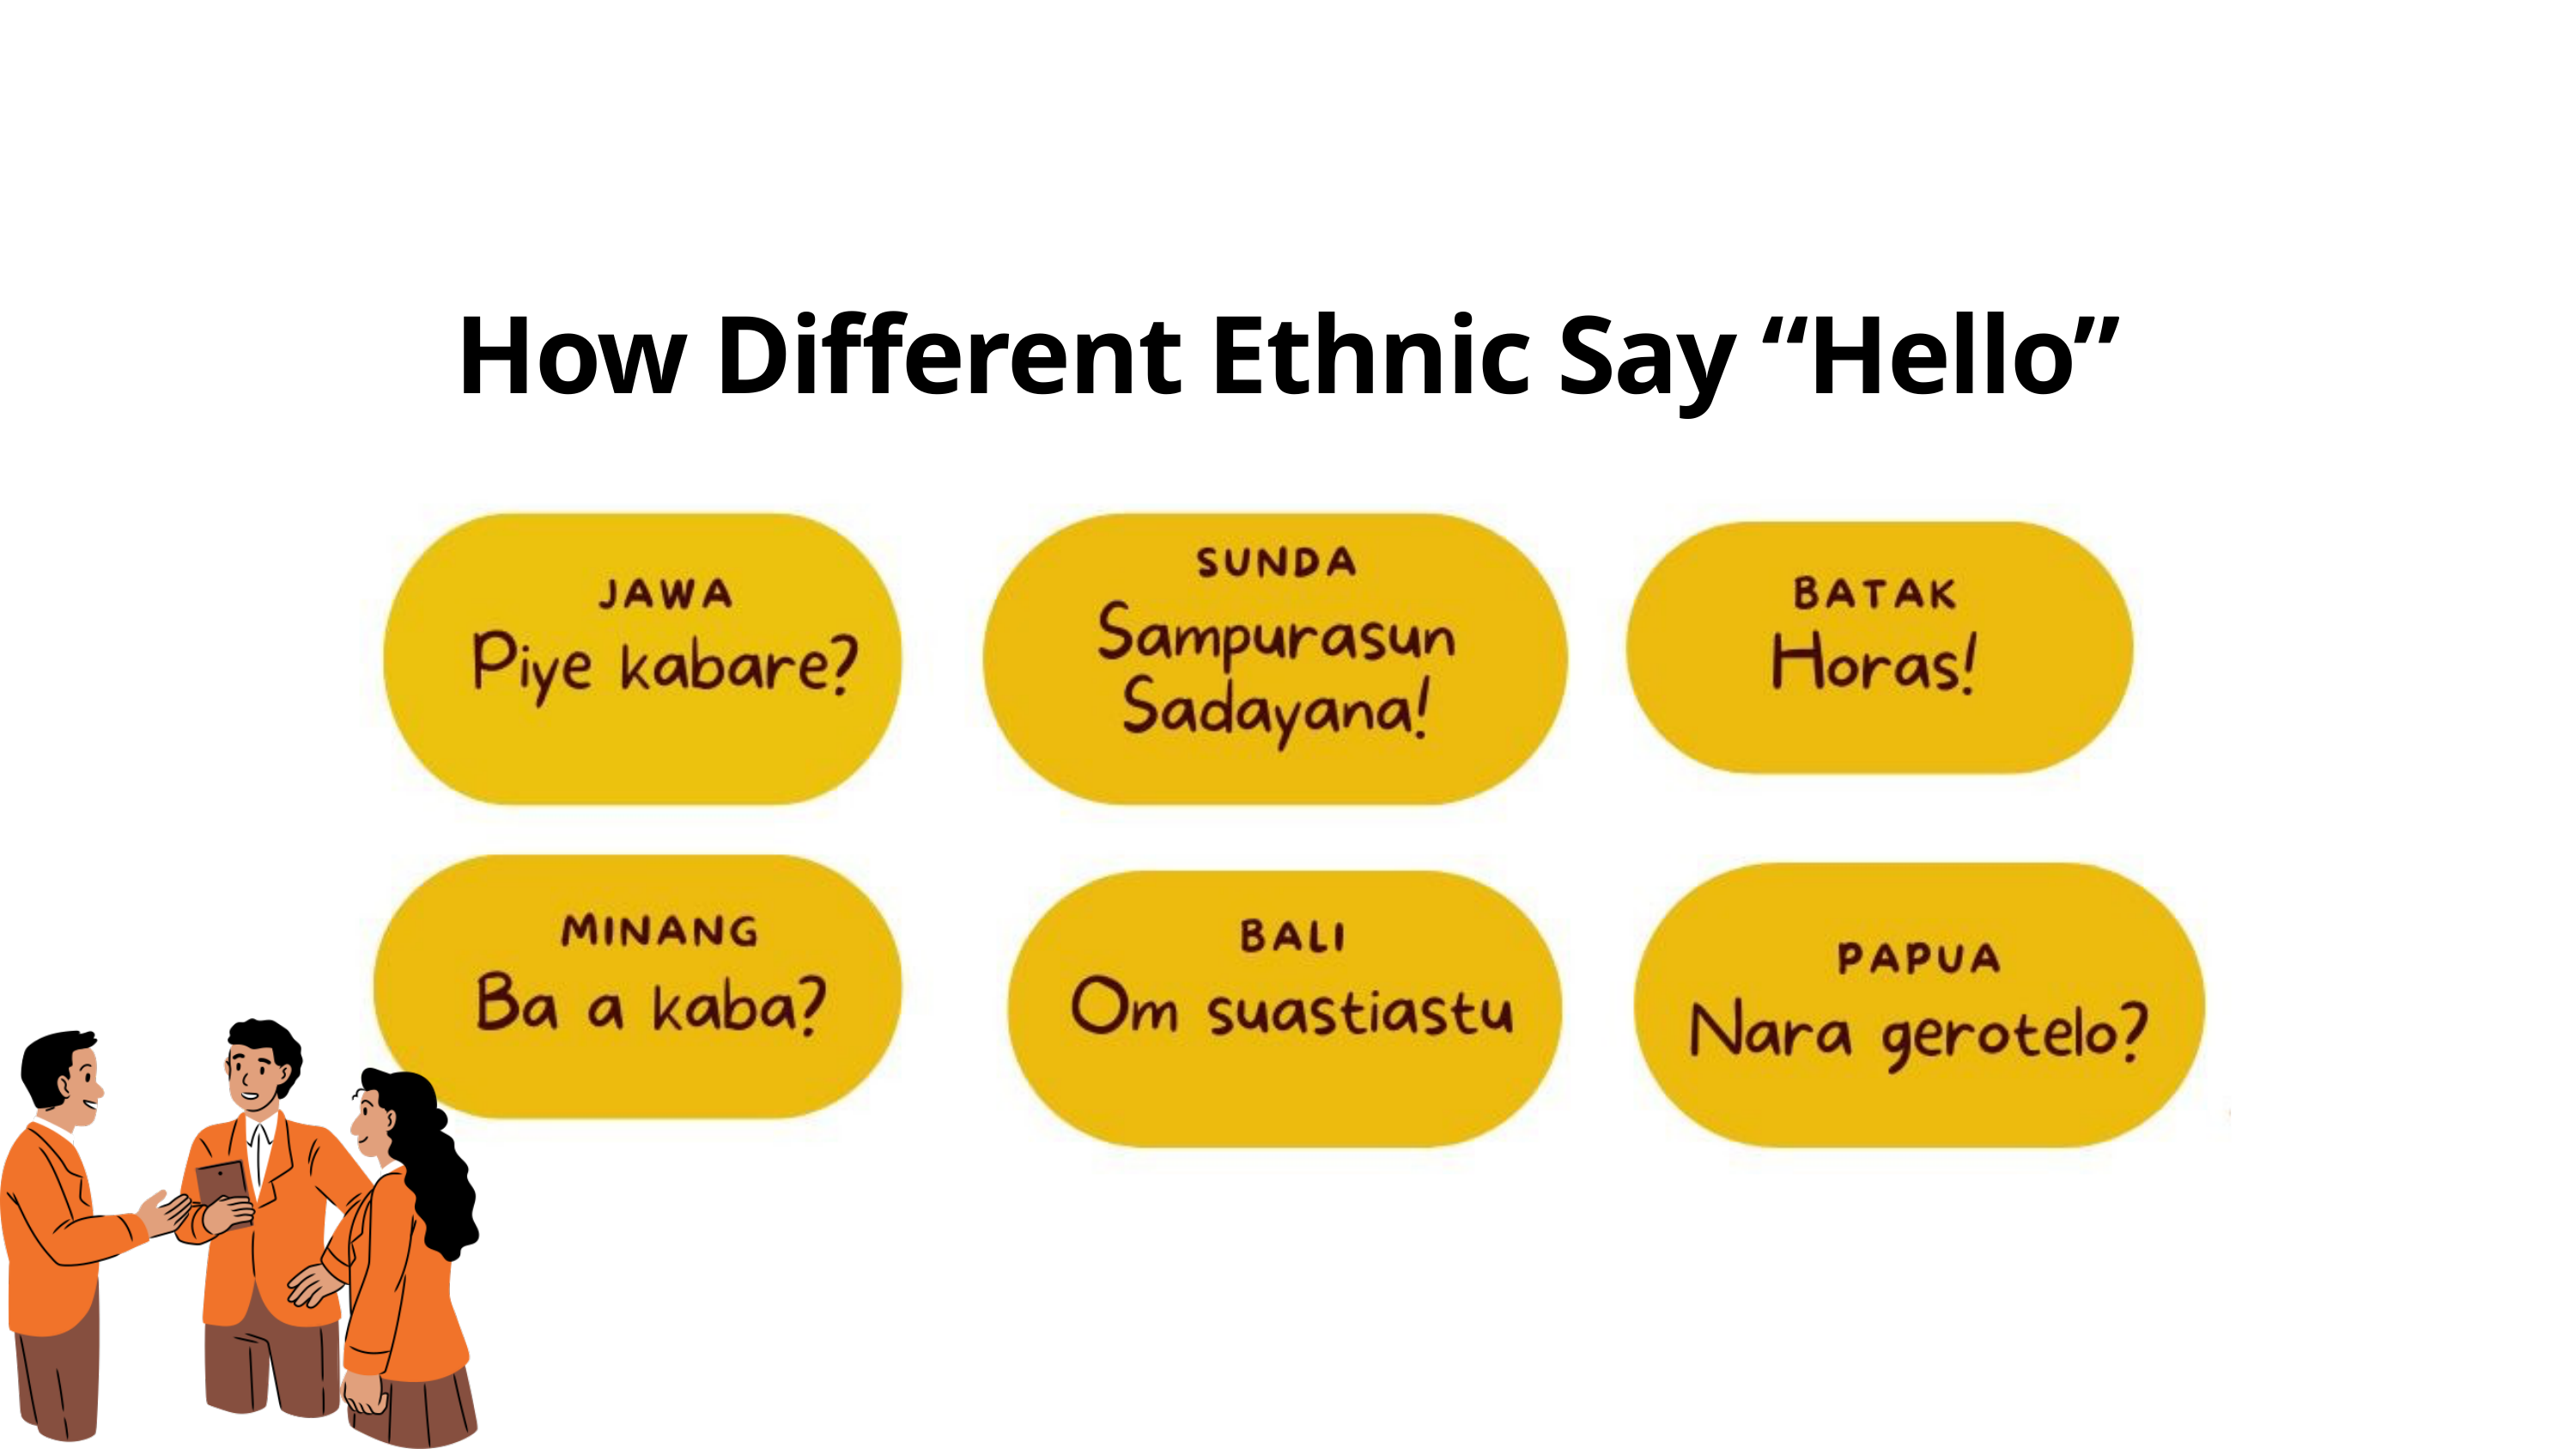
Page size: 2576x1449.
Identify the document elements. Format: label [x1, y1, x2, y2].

text_box [0, 1016, 482, 1449]
text_box [144, 144, 2413, 1304]
